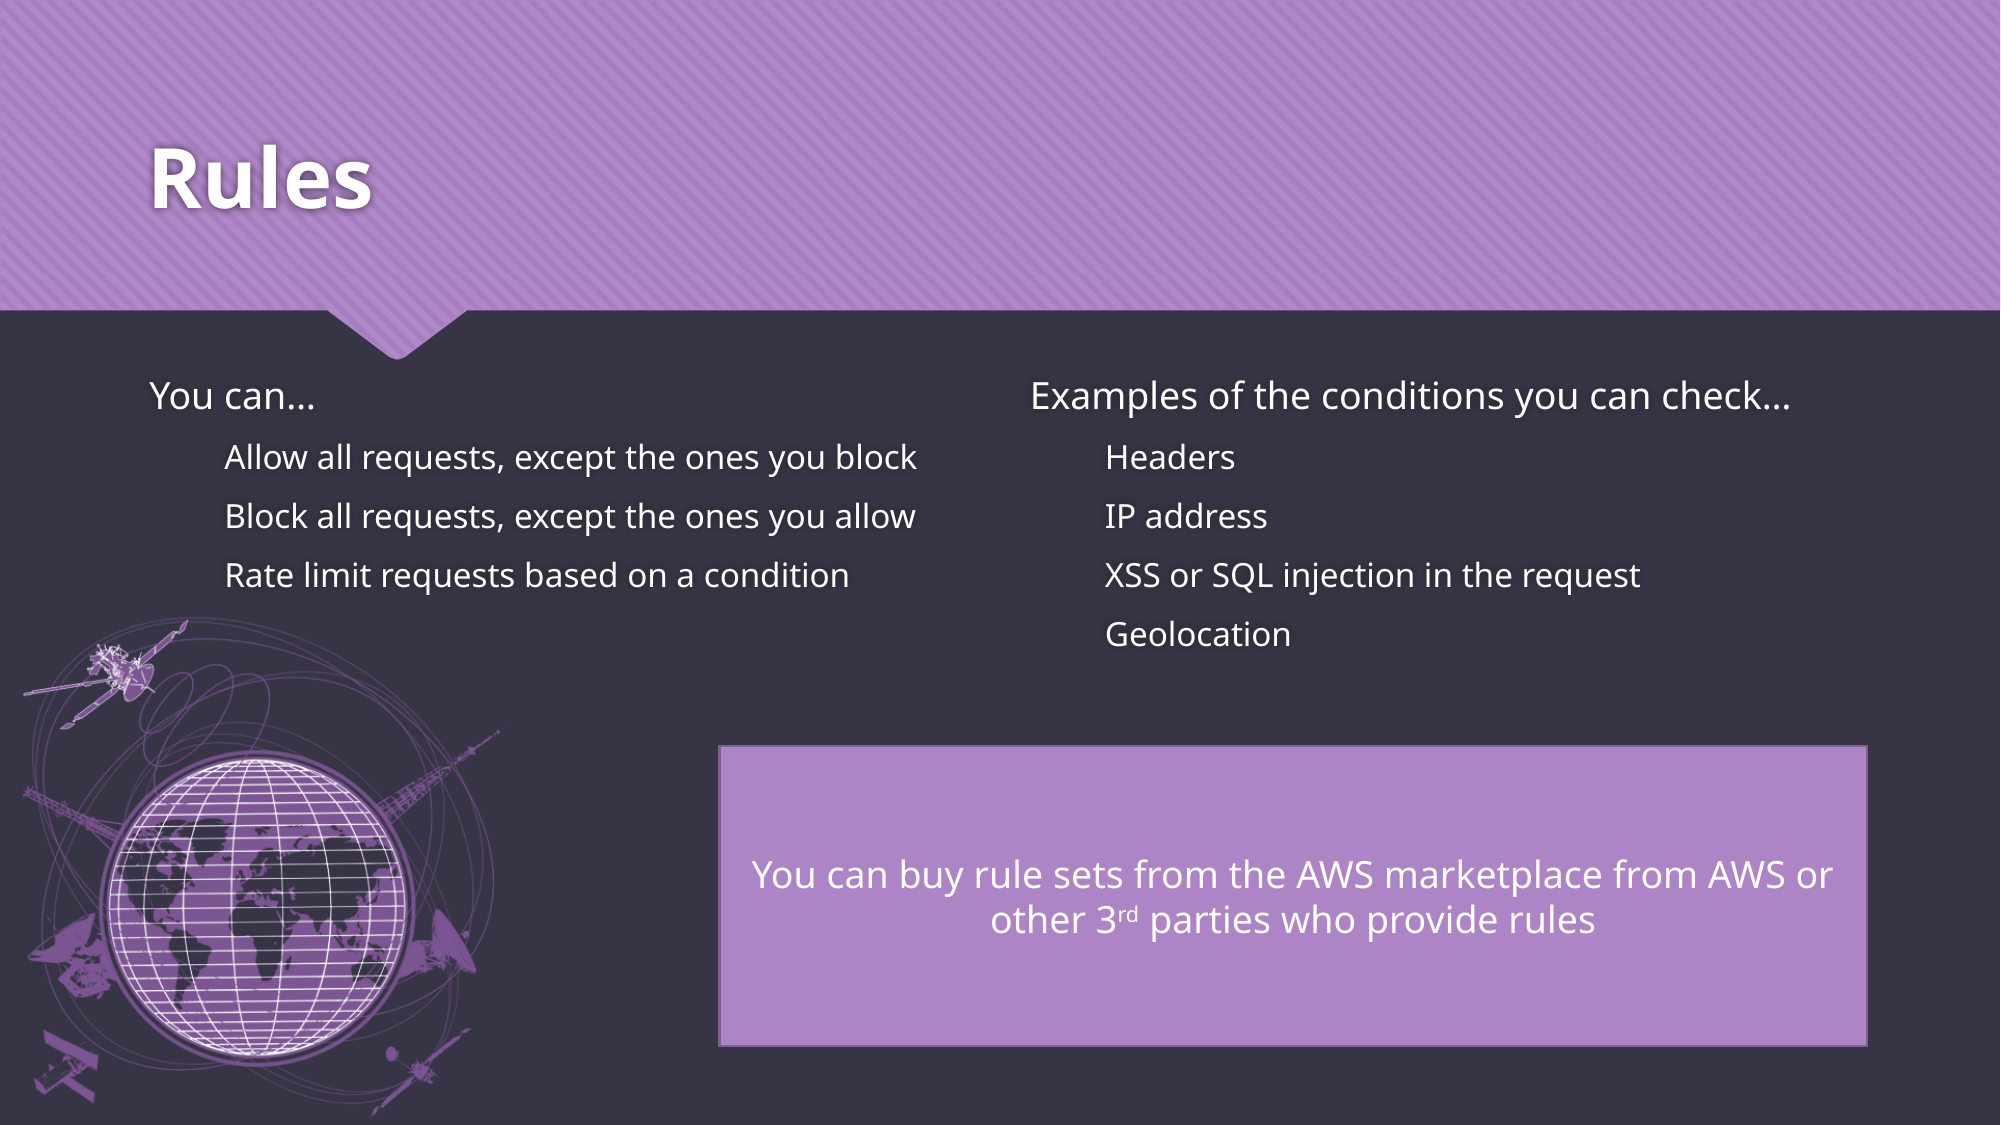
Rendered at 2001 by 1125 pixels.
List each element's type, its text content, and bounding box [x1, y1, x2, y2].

list Examples of the conditions you can check… Headers IP address XSS or SQL injection in the request Geolocation [1014, 364, 1868, 745]
list You can… Allow all requests, except the ones you block Block all requests, except the ones you allow Rate limit requests based on a condition [134, 364, 985, 962]
picture [0, 605, 520, 1125]
title Rules [132, 73, 1868, 233]
text_box You can buy rule sets from the AWS marketplace from AWS or other 3rd parties who provide rules [718, 745, 1868, 1047]
